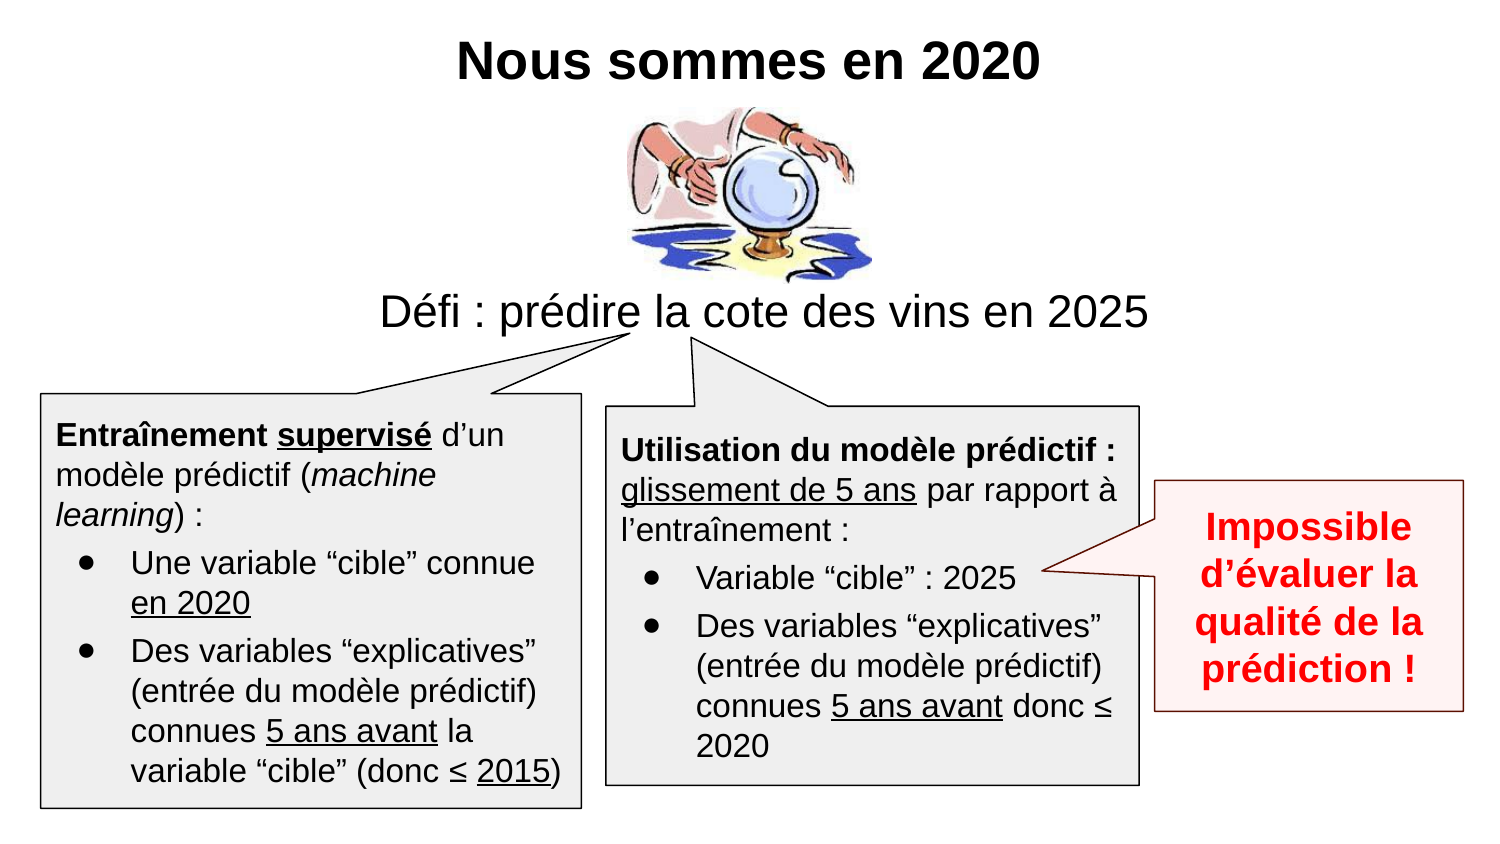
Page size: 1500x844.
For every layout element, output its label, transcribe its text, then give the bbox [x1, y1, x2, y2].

title Nous sommes en 2020 [51, 10, 1449, 105]
picture [627, 106, 873, 284]
text_box Impossible d’évaluer la qualité de la prédiction ! [1041, 480, 1464, 712]
text_box Utilisation du modèle prédictif : glissement de 5 ans par rapport à l’entraînement : Variable “cible” : 2025 Des variables “explicatives” (entrée du modèle prédictif) connues 5 ans avant donc ≤ 2020 [605, 337, 1140, 786]
title Défi : prédire la cote des vins en 2025 [65, 266, 1464, 344]
text_box Entraînement supervisé d’un modèle prédictif (machine learning) : Une variable “cible” connue en 2020 Des variables “explicatives” (entrée du modèle prédictif) connues 5 ans avant la variable “cible” (donc ≤ 2015) [40, 333, 630, 809]
